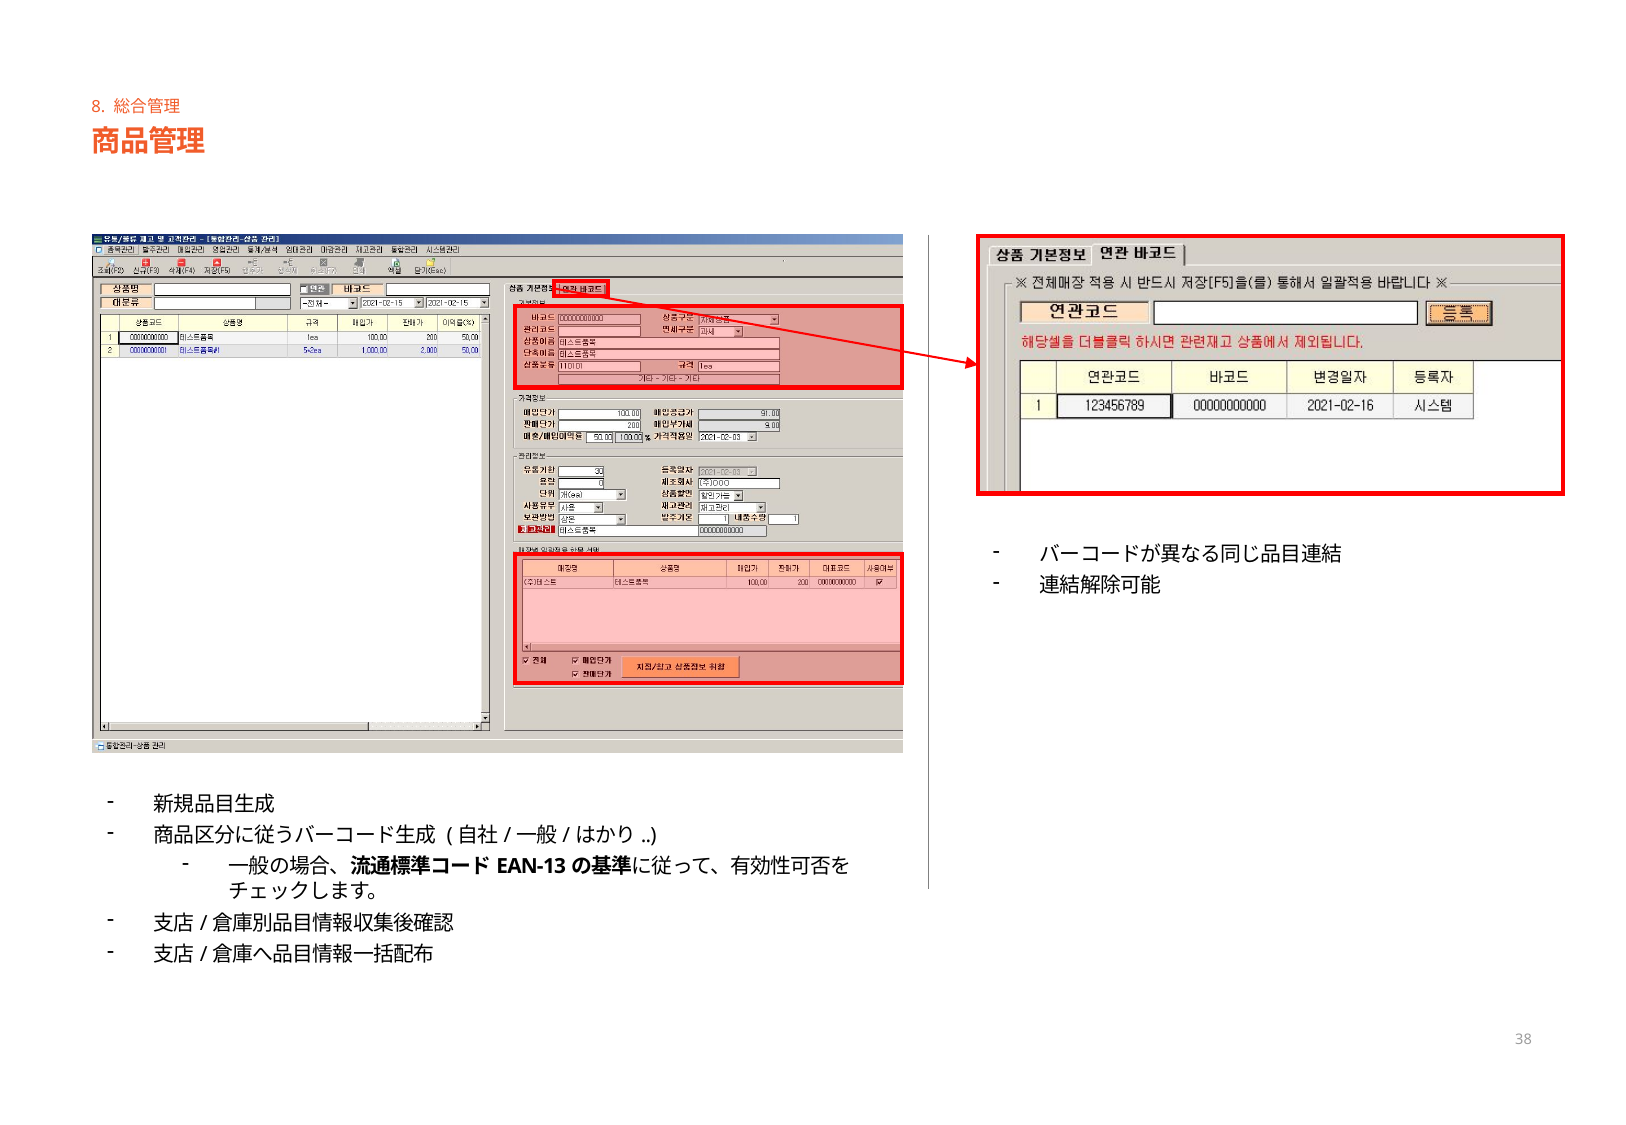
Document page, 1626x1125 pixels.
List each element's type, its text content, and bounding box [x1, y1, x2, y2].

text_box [607, 288, 979, 365]
slide_number 38 [1183, 1030, 1532, 1091]
picture [978, 236, 1564, 494]
text_box 8. 総合管理 [91, 95, 181, 116]
text_box 商品管理 [91, 122, 206, 158]
picture [92, 234, 903, 753]
text_box 新規品目生成 商品区分に従うバーコード生成 (自社/一般/はかり..) 一般の場合、流通標準コードEAN-13の基準に従って、有効性可否をチェックします。 支店/倉庫別品目情報収集後確認 支店/倉庫へ品目情報一括配布 [92, 783, 903, 973]
text_box バーコードが異なる同じ品目連結 連結解除可能 [978, 533, 1401, 605]
